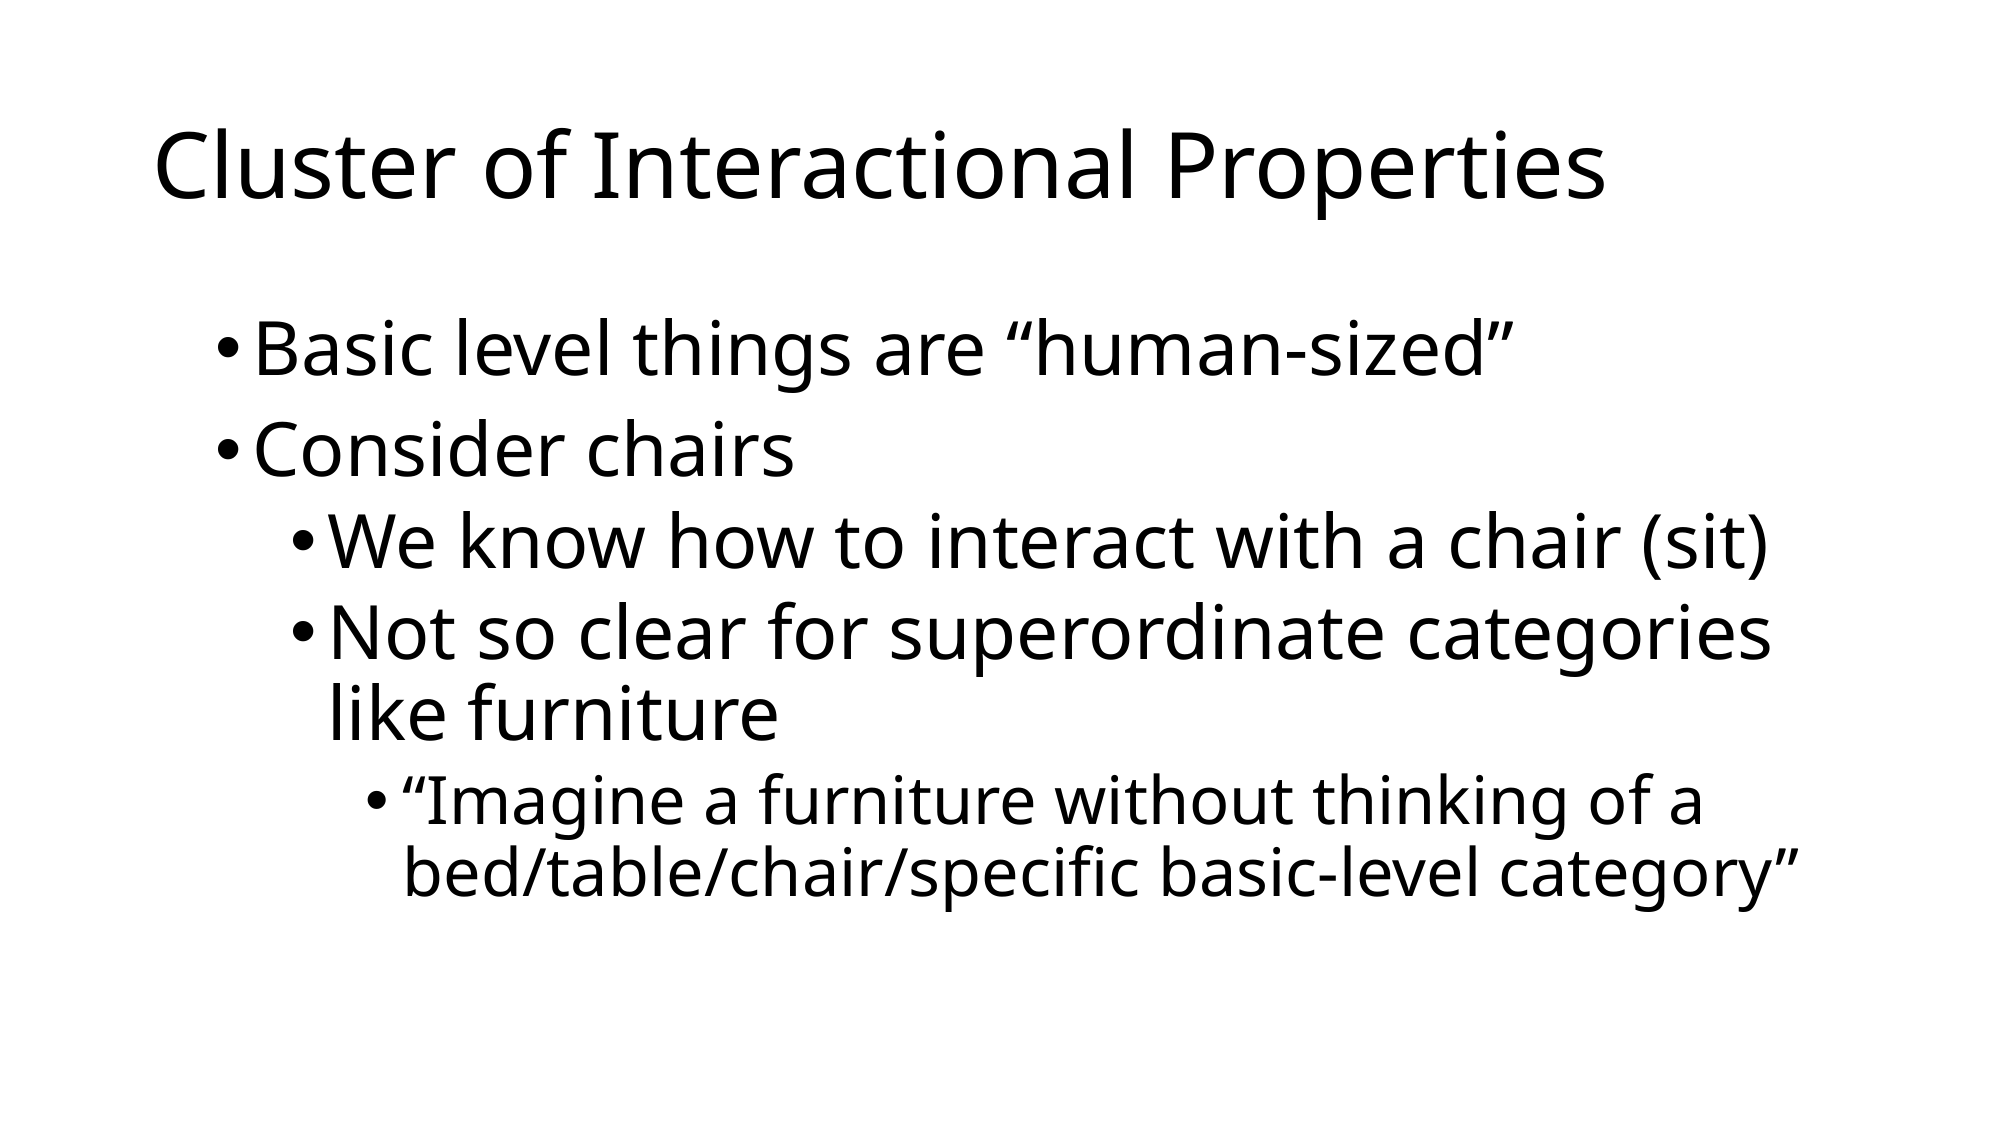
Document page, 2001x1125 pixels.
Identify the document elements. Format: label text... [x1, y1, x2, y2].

title Cluster of Interactional Properties [137, 59, 1863, 278]
list Basic level things are “human-sized” Consider chairs We know how to interact with a chair (sit) Not so clear for superordinate categories like furniture “Imagine a furniture without thinking of a bed/table/chair/specific basic-level category” [200, 302, 1863, 1075]
